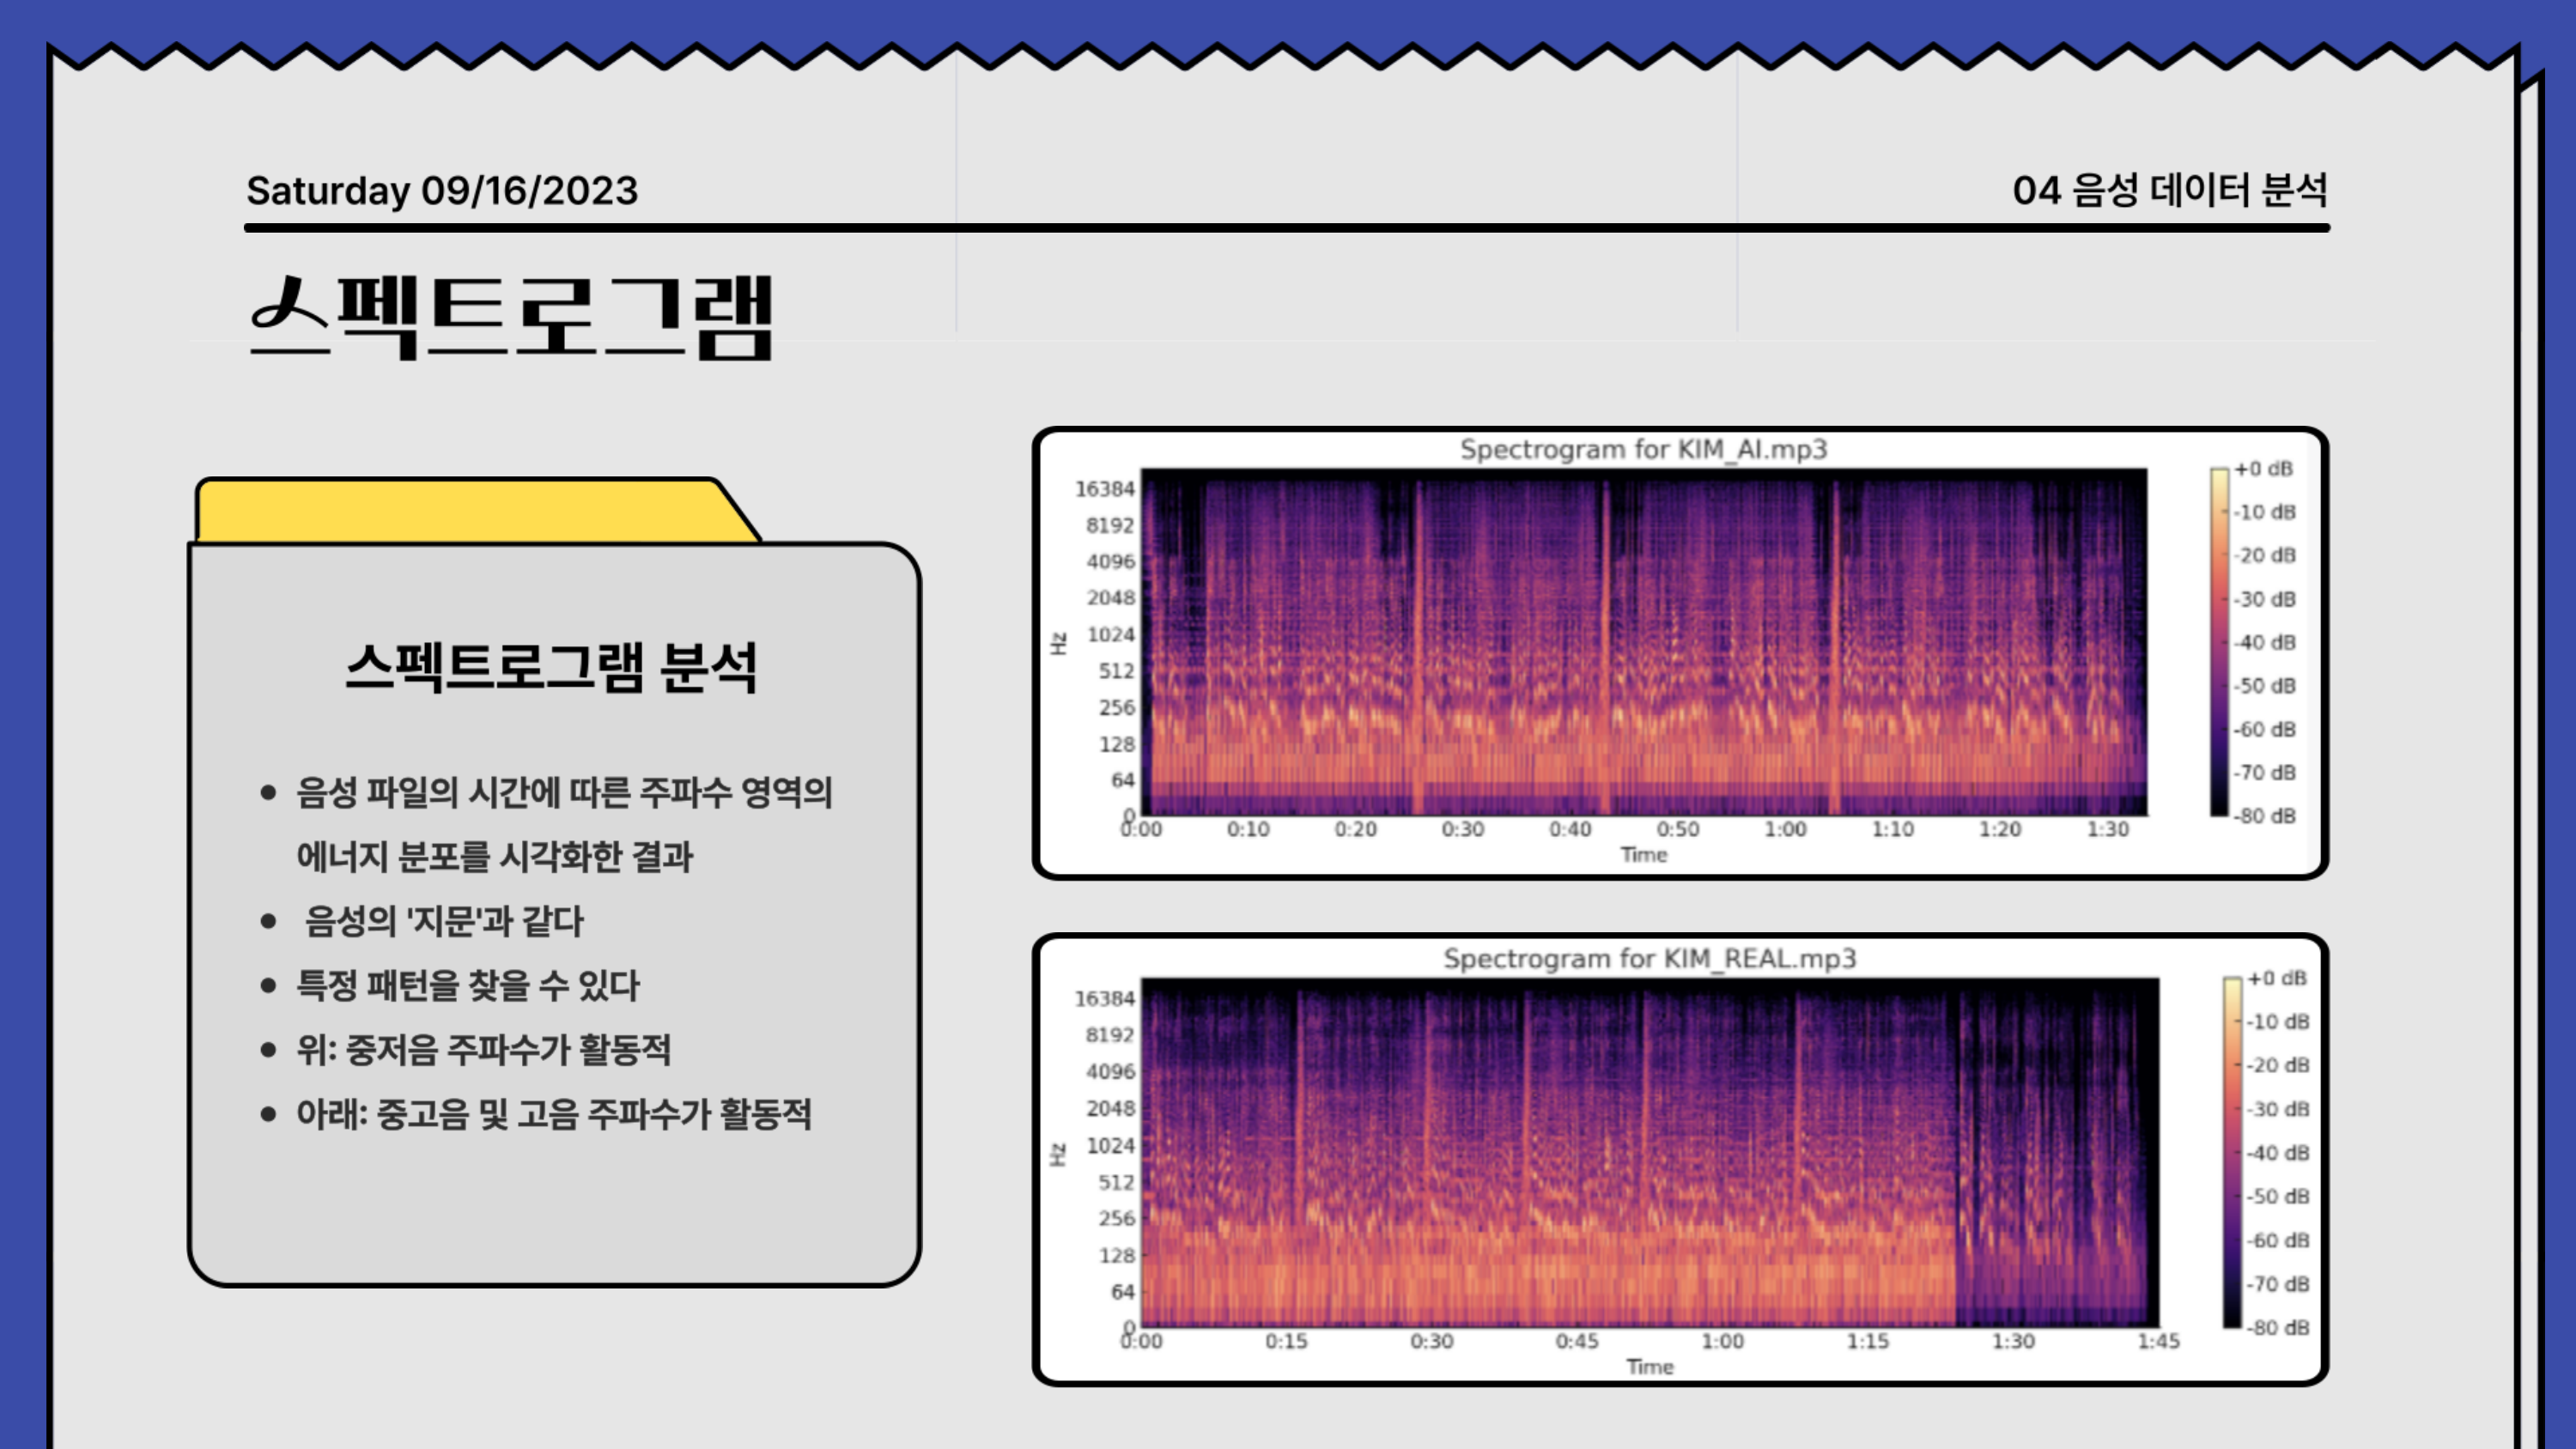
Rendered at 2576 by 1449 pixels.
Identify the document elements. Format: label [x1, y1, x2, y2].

text_box [1031, 932, 2330, 1390]
text_box [186, 476, 923, 1288]
text_box [46, 41, 2546, 1449]
text_box [1031, 426, 2330, 883]
picture [1340, 147, 2576, 254]
text_box [873, 223, 2332, 233]
picture [213, 151, 872, 463]
